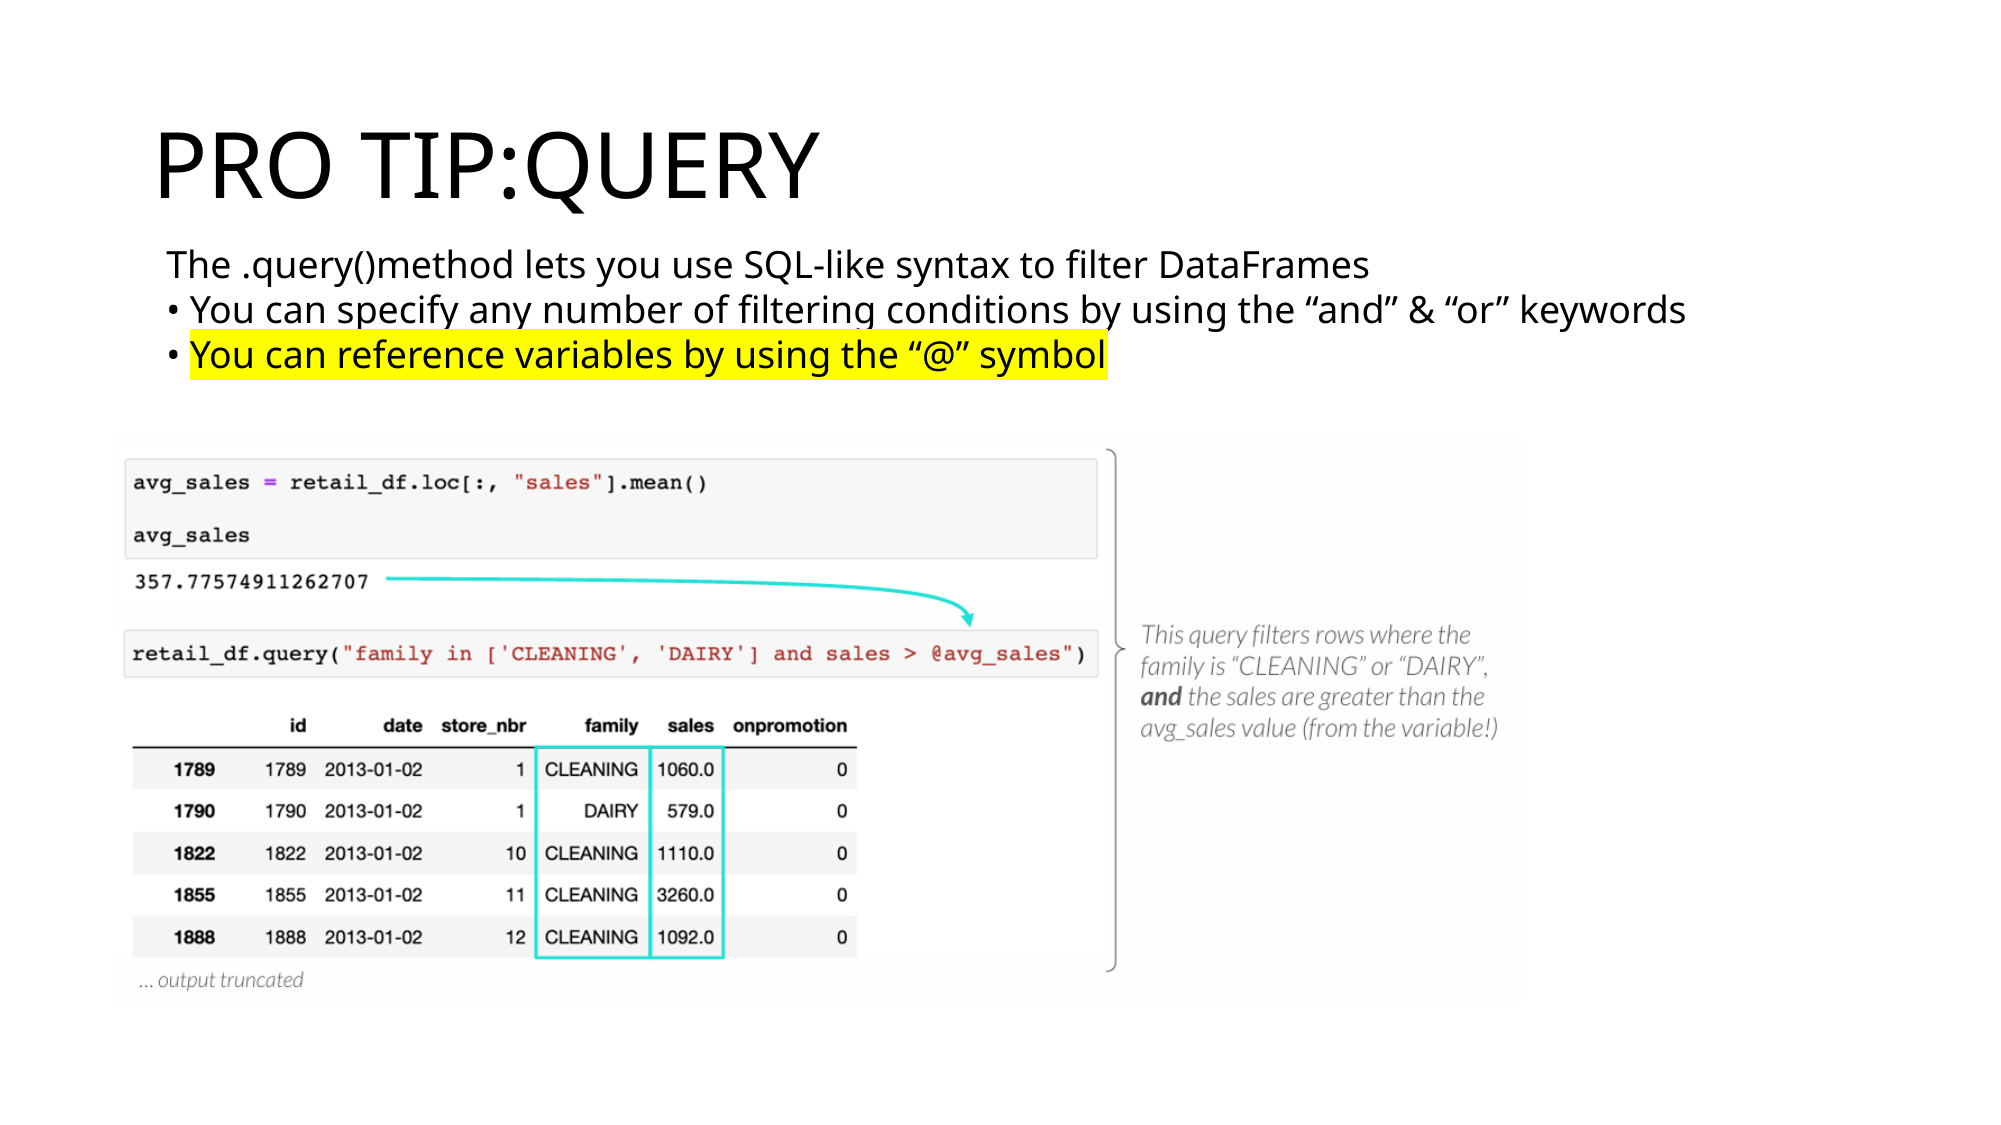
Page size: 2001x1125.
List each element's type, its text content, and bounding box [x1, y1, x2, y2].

title PRO TIP:QUERY [137, 59, 1863, 278]
text_box The .query()method lets you use SQL-like syntax to filter DataFrames • You can specify any number of filtering conditions by using the “and” & “or” keywords • You can reference variables by using the “@” symbol [151, 233, 1810, 384]
picture [113, 436, 1524, 1005]
